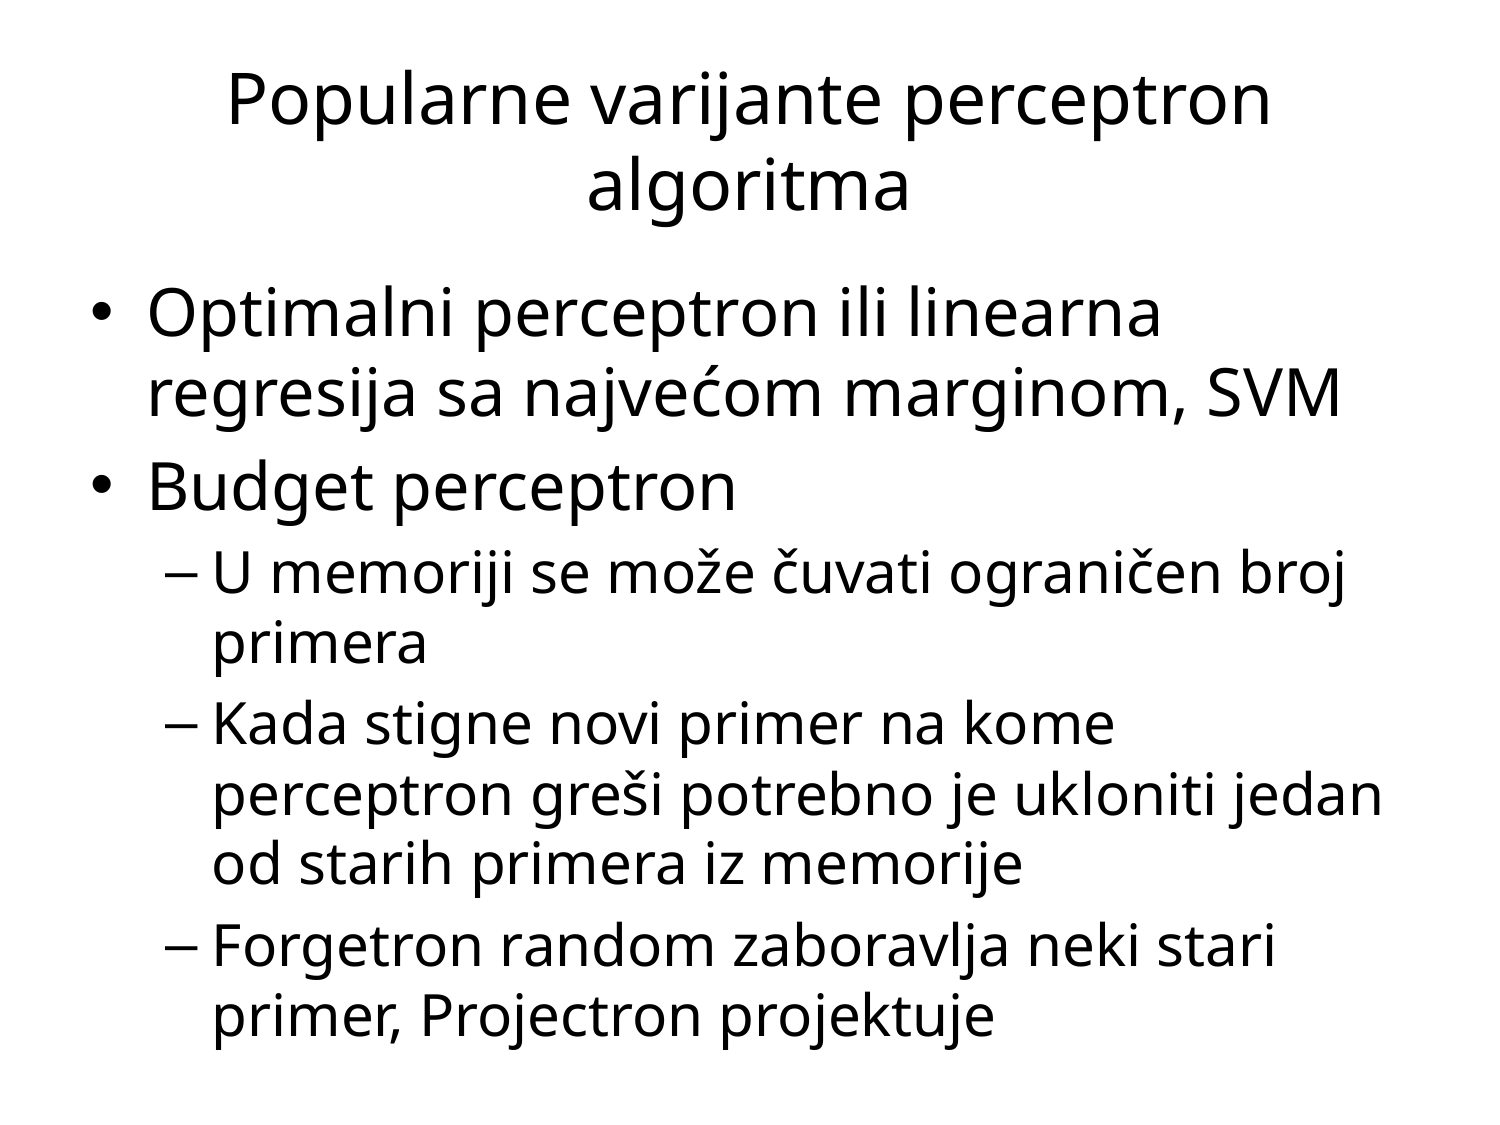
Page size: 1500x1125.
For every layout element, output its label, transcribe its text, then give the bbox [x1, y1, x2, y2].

list Optimalni perceptron ili linearna regresija sa najvećom marginom, SVM Budget perceptron U memoriji se može čuvati ograničen broj primera Kada stigne novi primer na kome perceptron greši potrebno je ukloniti jedan od starih primera iz memorije Forgetron random zaboravlja neki stari primer, Projectron projektuje [75, 262, 1425, 1088]
title Popularne varijante perceptron algoritma [75, 45, 1425, 233]
